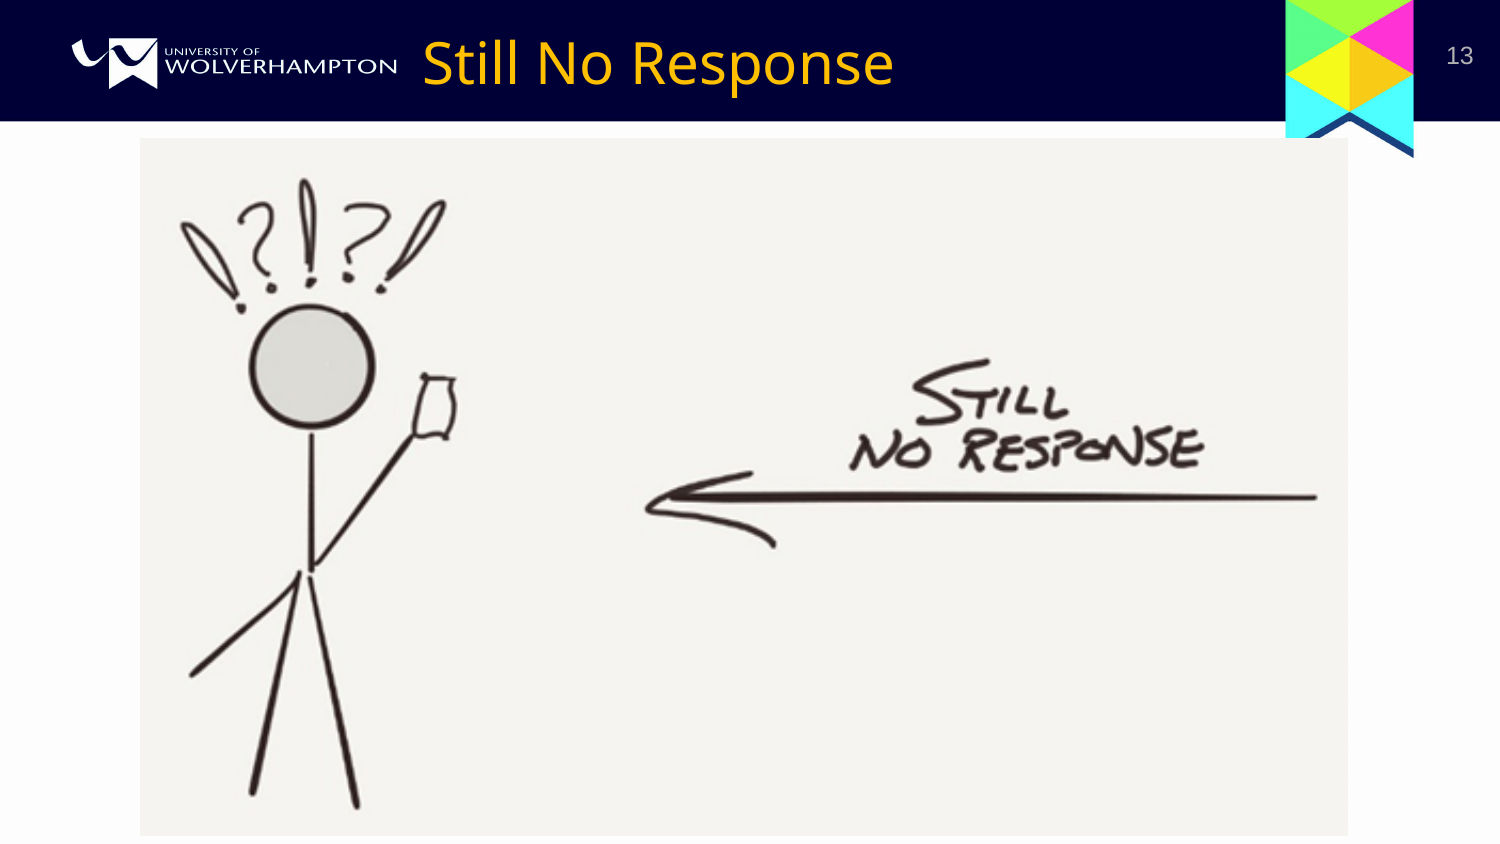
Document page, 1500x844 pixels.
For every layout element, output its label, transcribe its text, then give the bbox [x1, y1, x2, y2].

picture [0, 0, 1500, 844]
slide_number 13 [1423, 32, 1490, 78]
title Still No Response [407, 8, 1282, 115]
